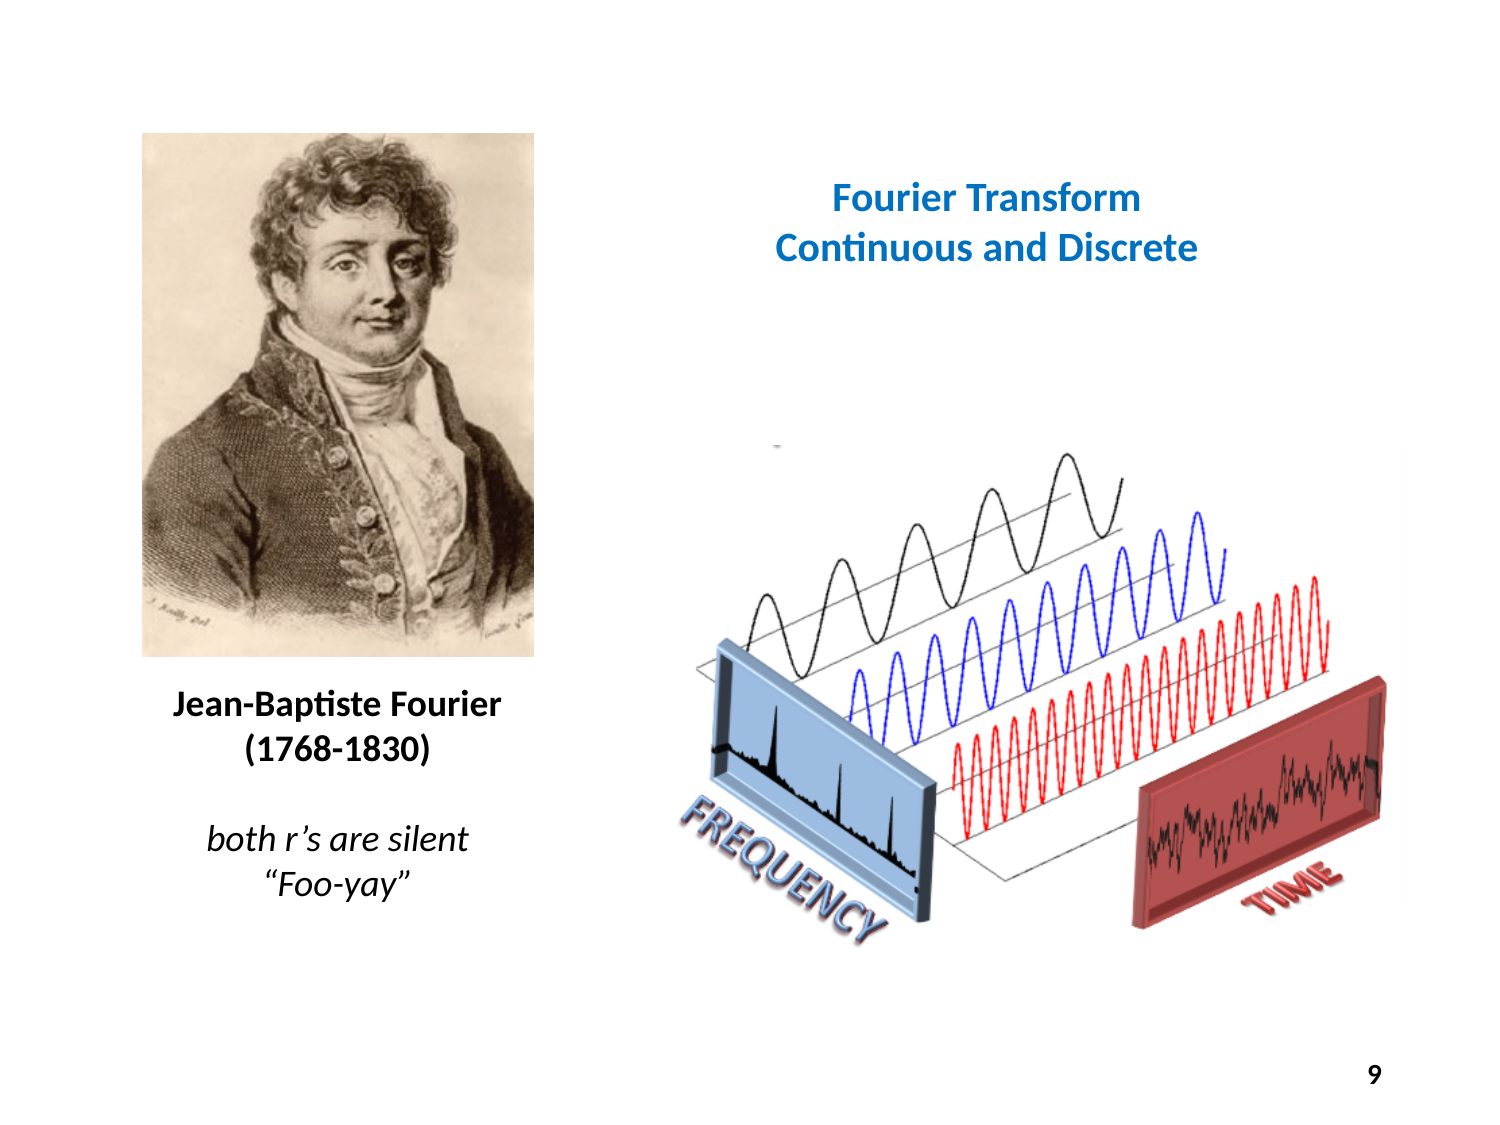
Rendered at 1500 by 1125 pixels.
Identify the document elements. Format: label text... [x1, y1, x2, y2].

picture [142, 133, 534, 657]
text_box Fourier Transform Continuous and Discrete [642, 162, 1332, 277]
slide_number 9 [1059, 1042, 1397, 1103]
picture [556, 445, 1500, 983]
text_box Jean-Baptiste Fourier (1768-1830) both r’s are silent “Foo-yay” [146, 671, 529, 912]
